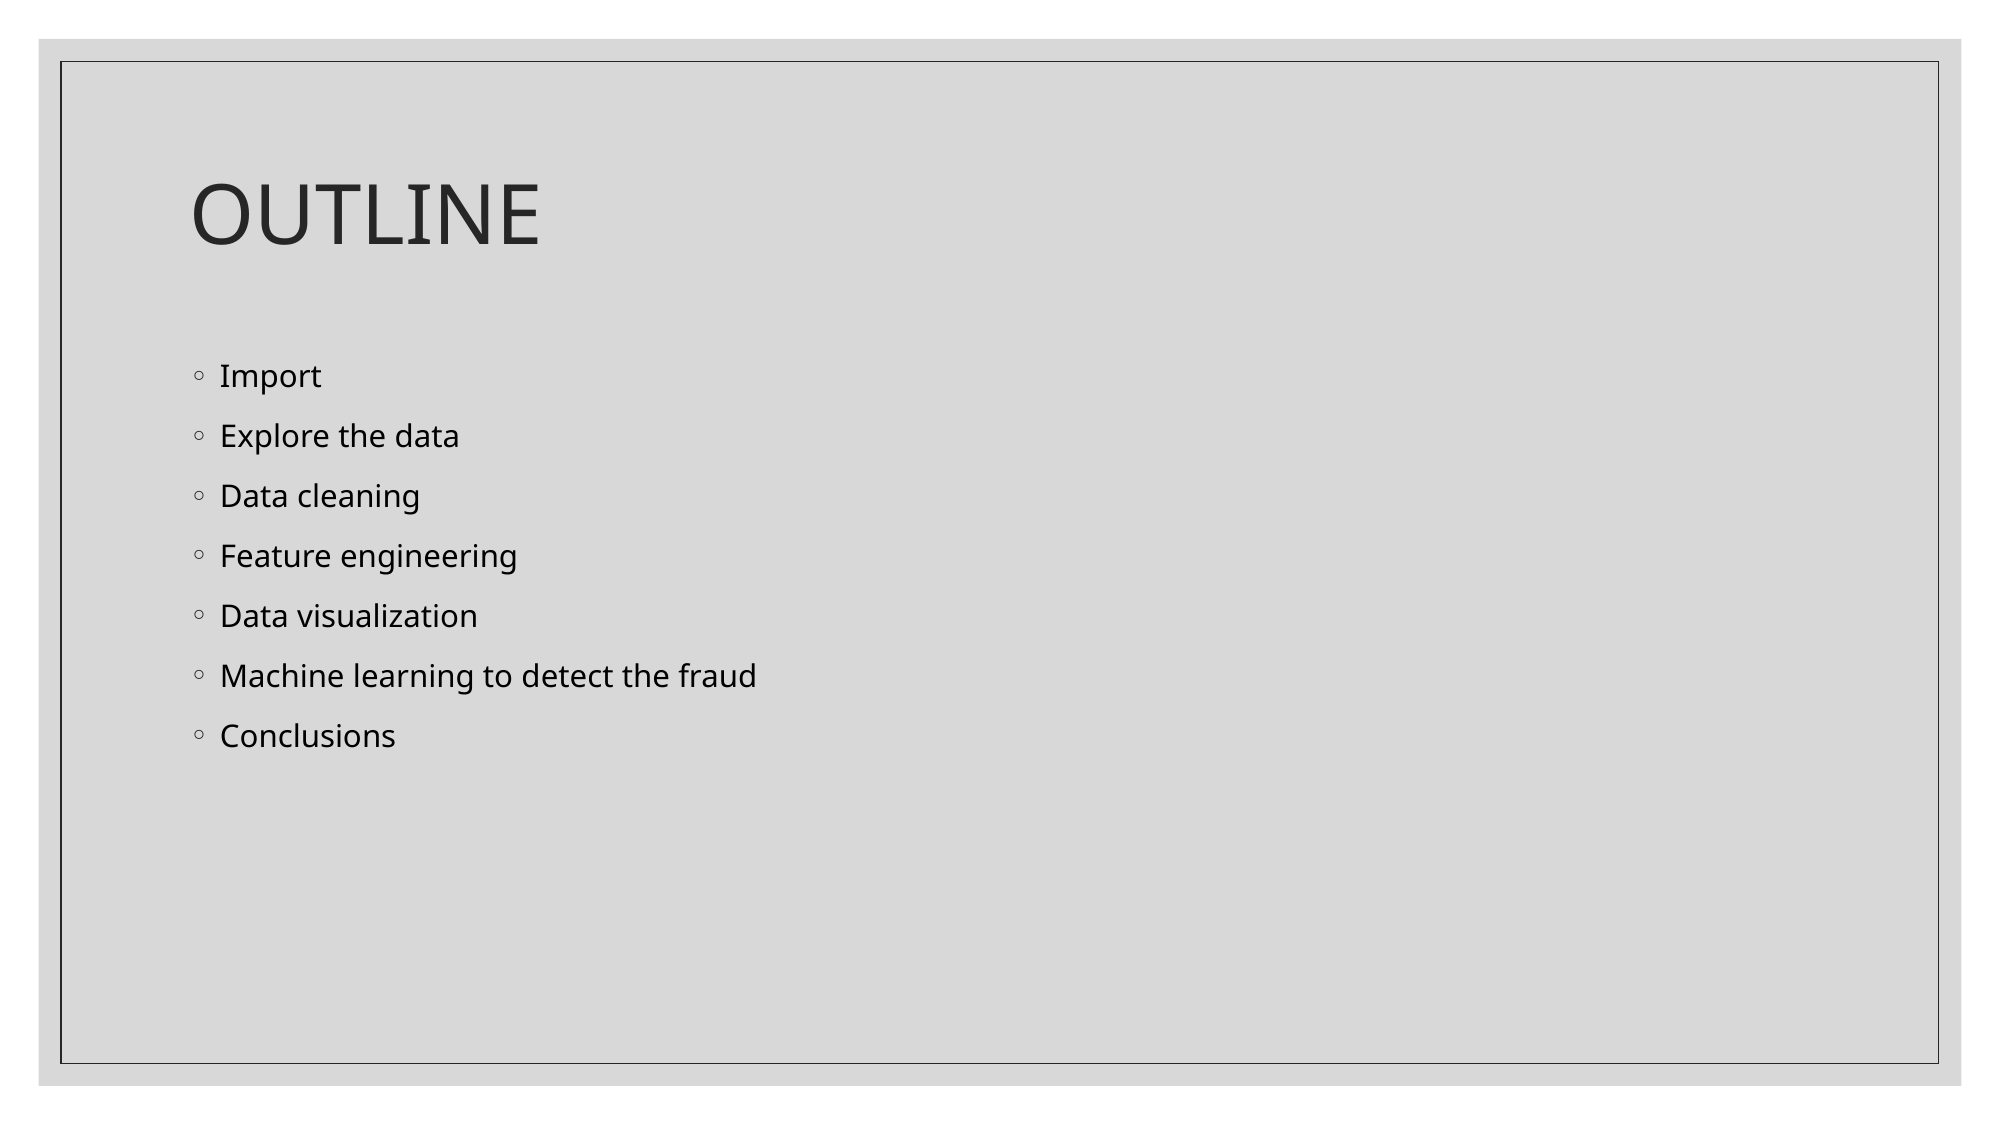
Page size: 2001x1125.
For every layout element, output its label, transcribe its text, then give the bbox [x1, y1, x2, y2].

list Import Explore the data Data cleaning Feature engineering Data visualization Machine learning to detect the fraud Conclusions [174, 345, 1825, 977]
title OUTLINE [174, 105, 1825, 331]
